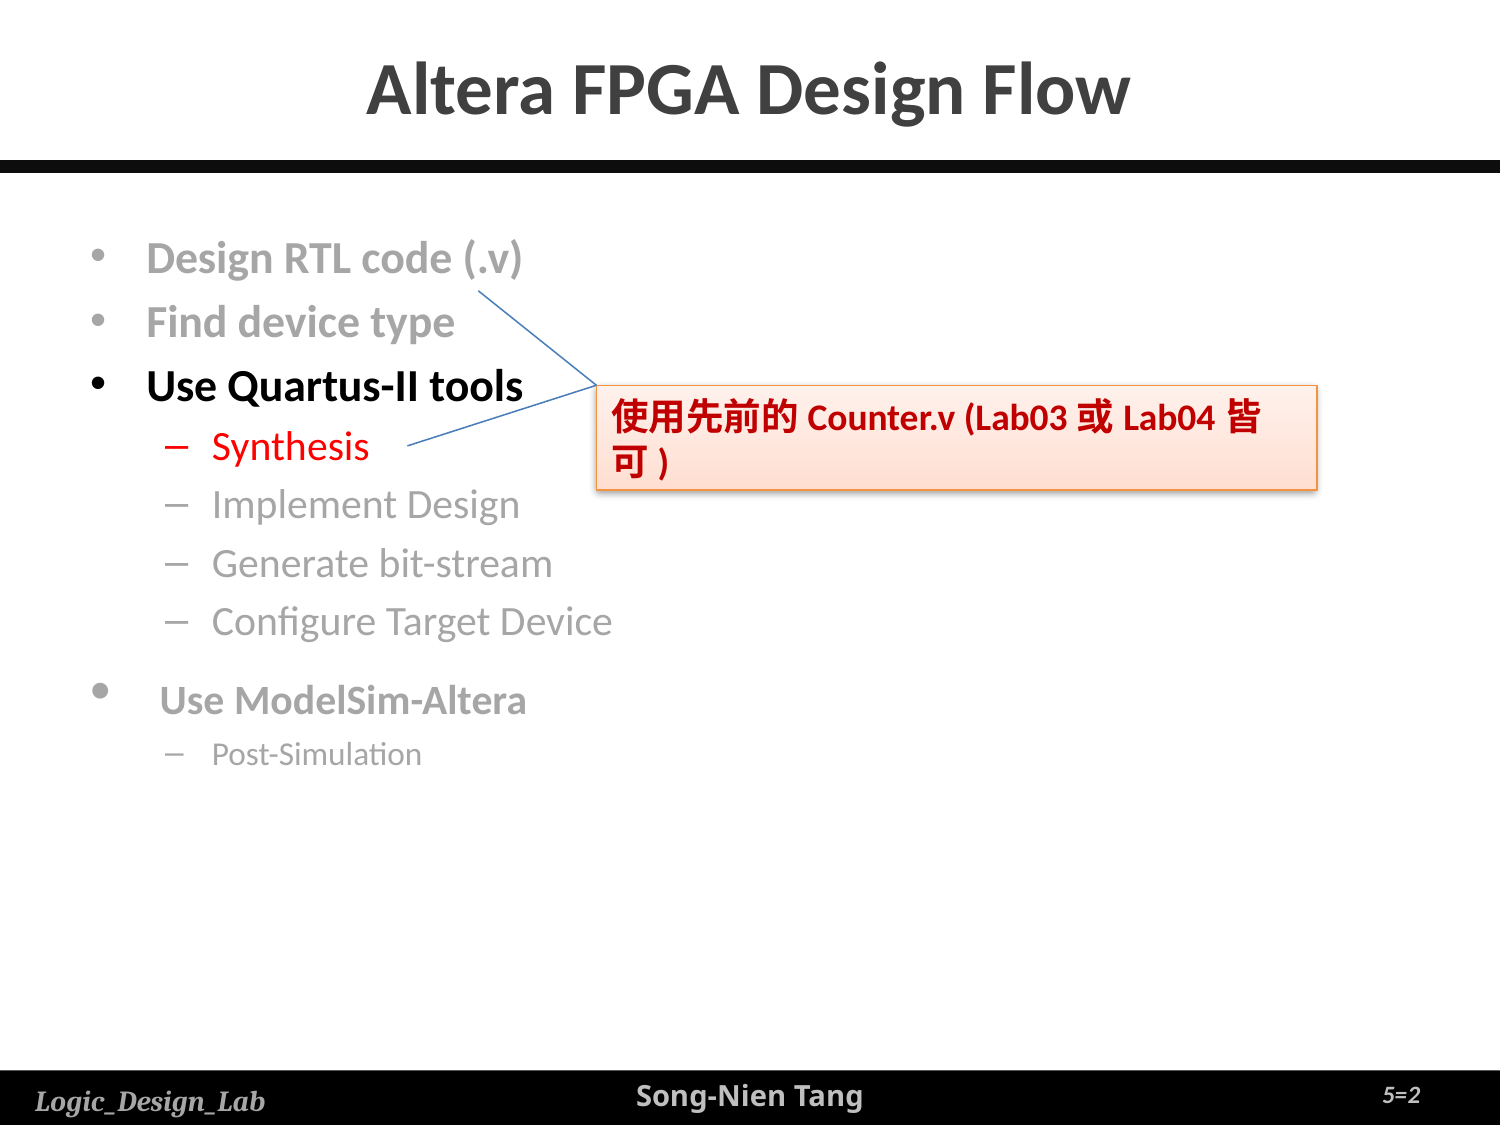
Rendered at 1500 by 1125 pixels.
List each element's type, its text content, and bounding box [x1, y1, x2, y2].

text_box 使用先前的Counter.v (Lab03或Lab04皆可) [596, 385, 1318, 491]
list Design RTL code (.v) Find device type Use Quartus-II tools Synthesis Implement Design Generate bit-stream Configure Target Device Use ModelSim-Altera Post-Simulation [75, 219, 1425, 1005]
title Altera FPGA Design Flow [75, 7, 1425, 161]
slide_number 5=2 [1085, 1070, 1436, 1118]
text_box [407, 385, 597, 447]
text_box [477, 290, 597, 384]
